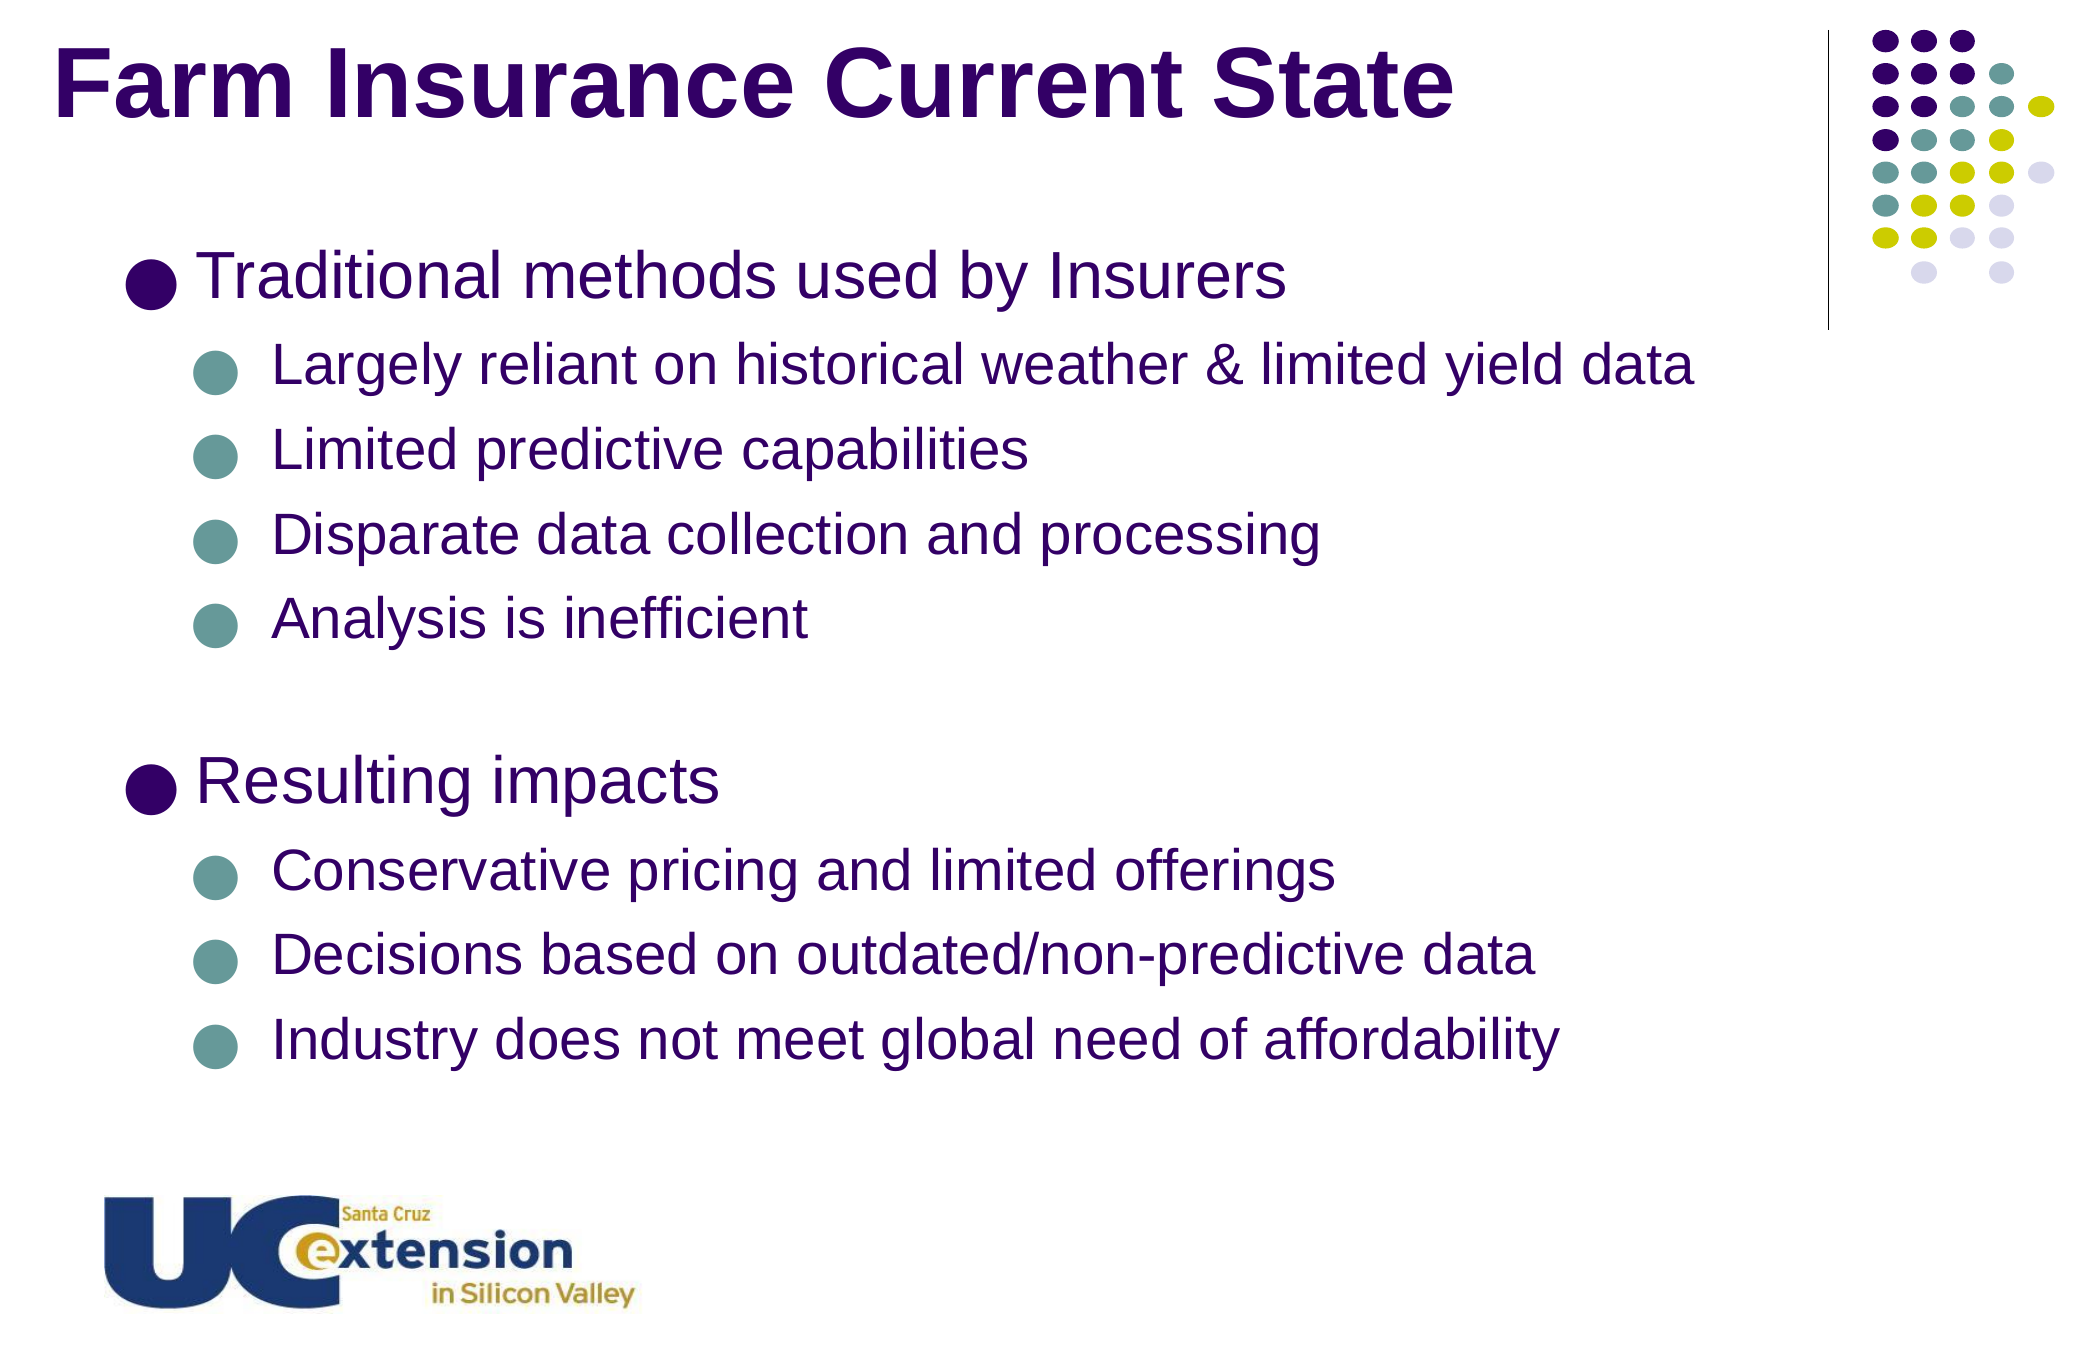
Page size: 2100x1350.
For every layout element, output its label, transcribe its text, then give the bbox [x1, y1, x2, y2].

list Traditional methods used by Insurers Largely reliant on historical weather & limited yield data Limited predictive capabilities Disparate data collection and processing Analysis is inefficient Resulting impacts Conservative pricing and limited offerings Decisions based on outdated/non-predictive data Industry does not meet global need of affordability [102, 222, 1820, 673]
title Farm Insurance Current State [32, 0, 1833, 147]
picture [104, 1195, 736, 1314]
